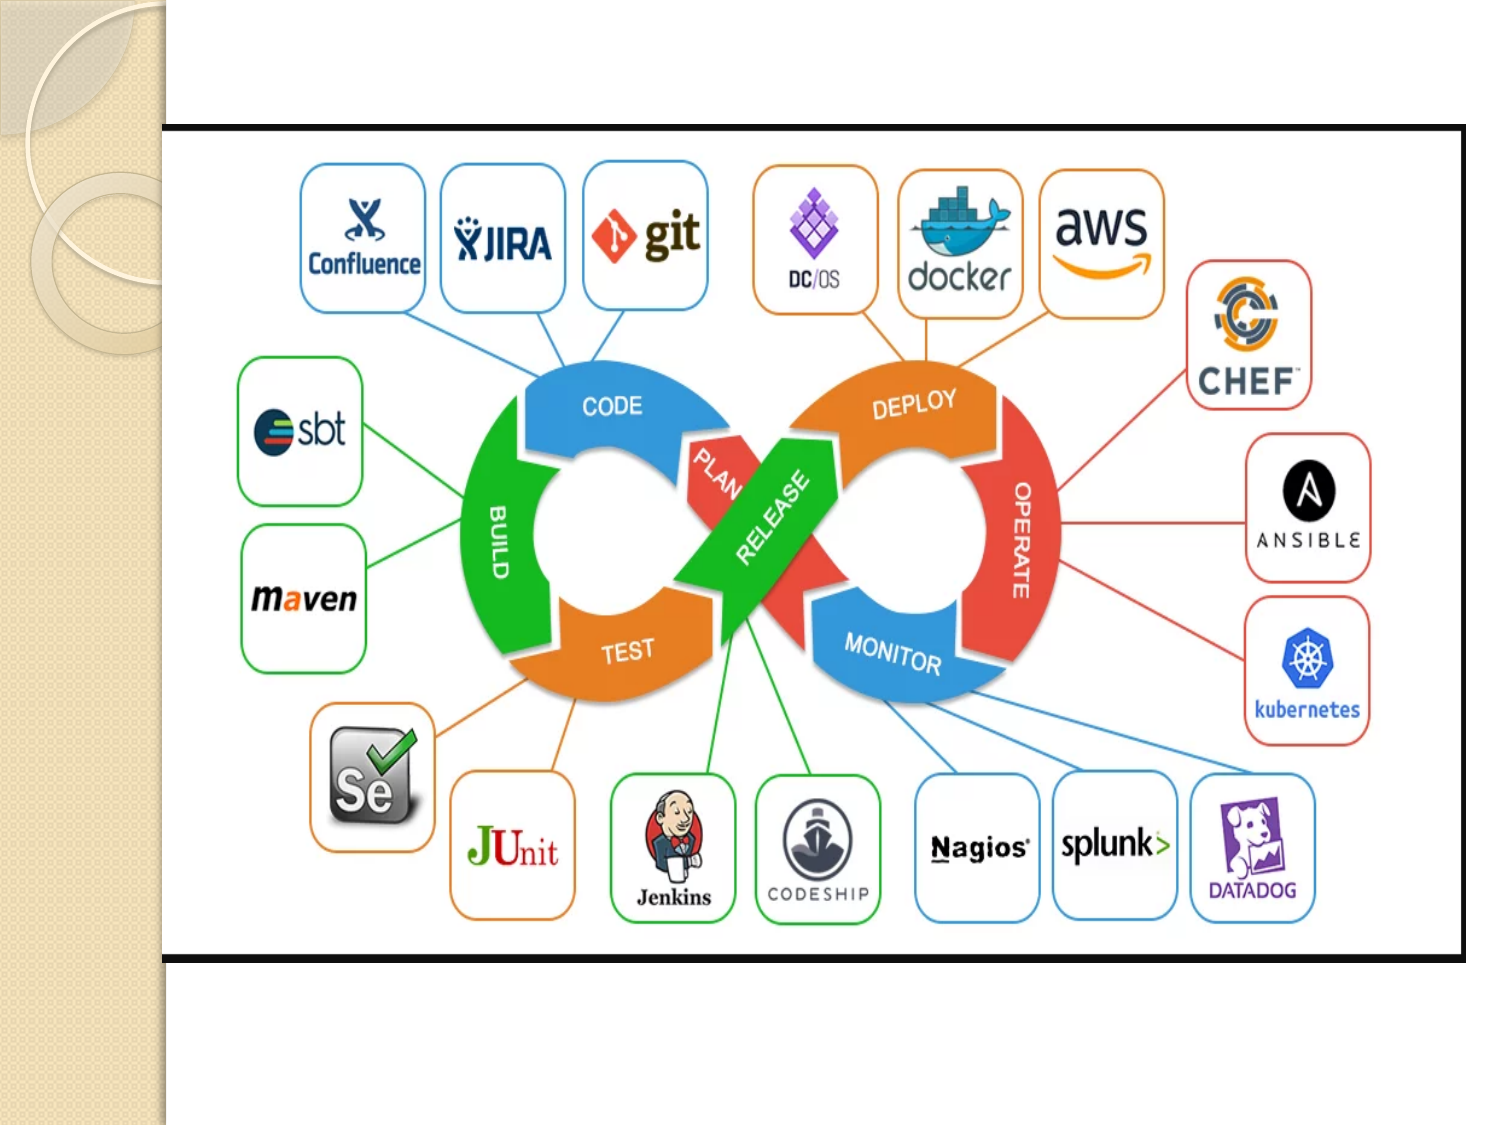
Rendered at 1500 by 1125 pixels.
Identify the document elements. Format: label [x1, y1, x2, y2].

list [162, 124, 1466, 963]
